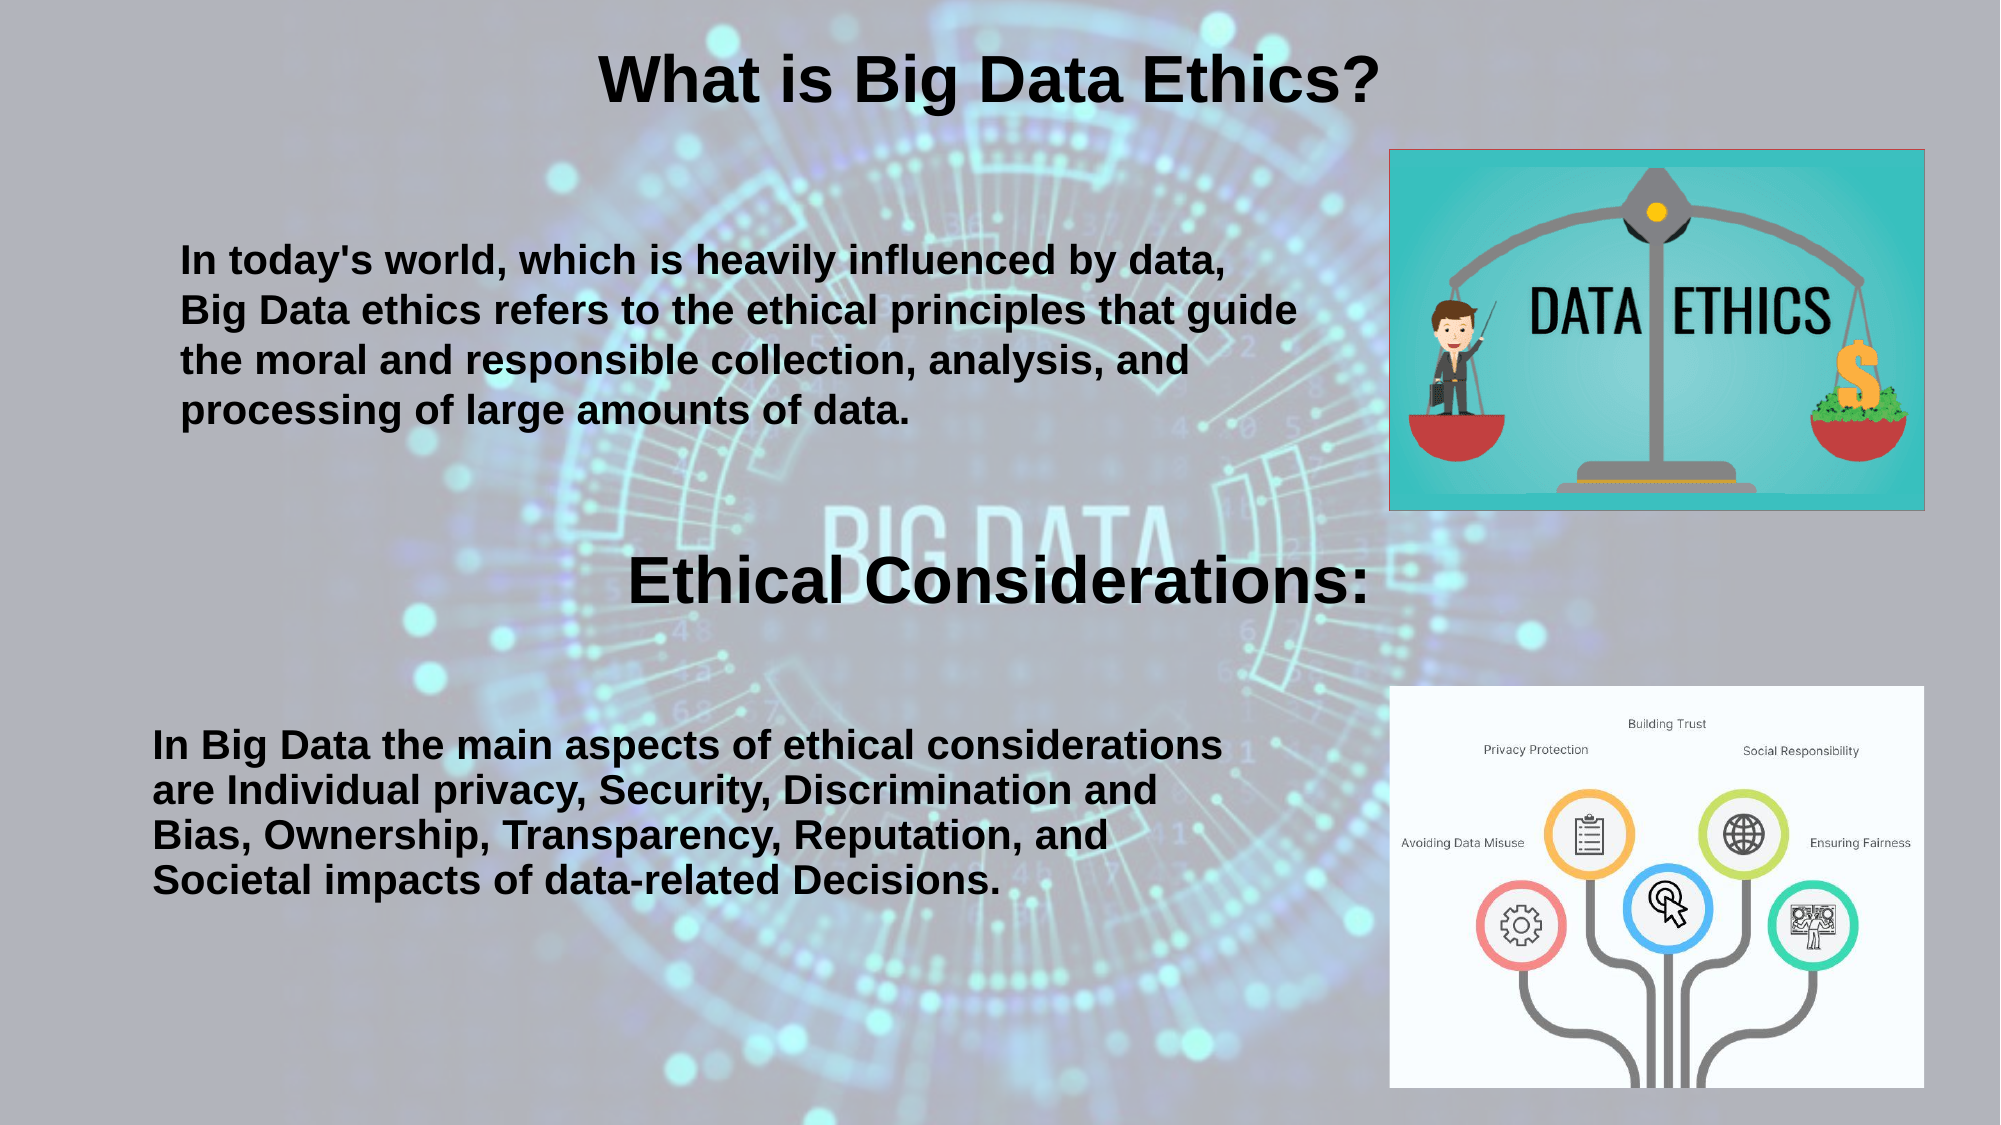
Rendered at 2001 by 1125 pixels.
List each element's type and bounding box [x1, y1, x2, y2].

list [0, 0, 2000, 1125]
picture [1389, 685, 1925, 1089]
picture [1389, 149, 1925, 511]
